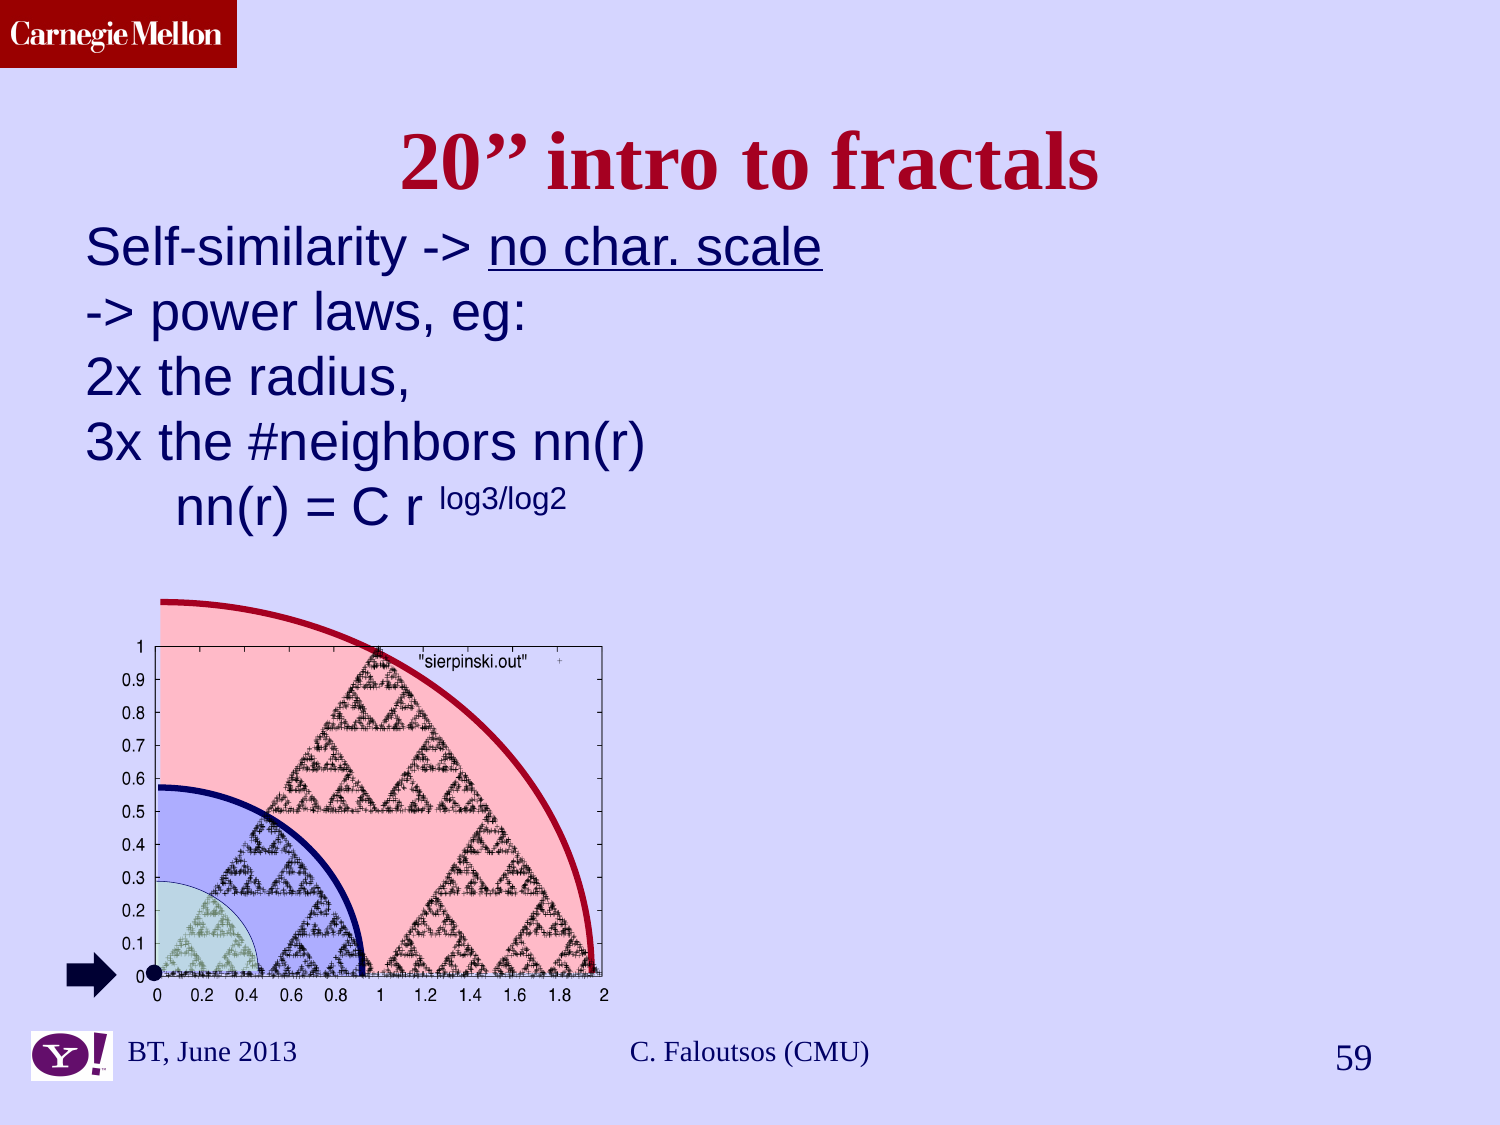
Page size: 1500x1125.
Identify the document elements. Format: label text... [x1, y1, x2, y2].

picture [31, 1031, 112, 1081]
text_box Self-similarity -> no char. scale -> power laws, eg: 2x the radius, 3x the #neighbors nn(r) nn(r) = C r log3/log2 [71, 204, 839, 544]
slide_number 59 [1074, 1024, 1388, 1101]
title 20’’ intro to fractals [112, 99, 1388, 213]
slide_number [112, 1024, 426, 1101]
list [0, 591, 717, 1013]
footer C. Faloutsos (CMU) [512, 1024, 988, 1101]
picture [0, 0, 237, 68]
